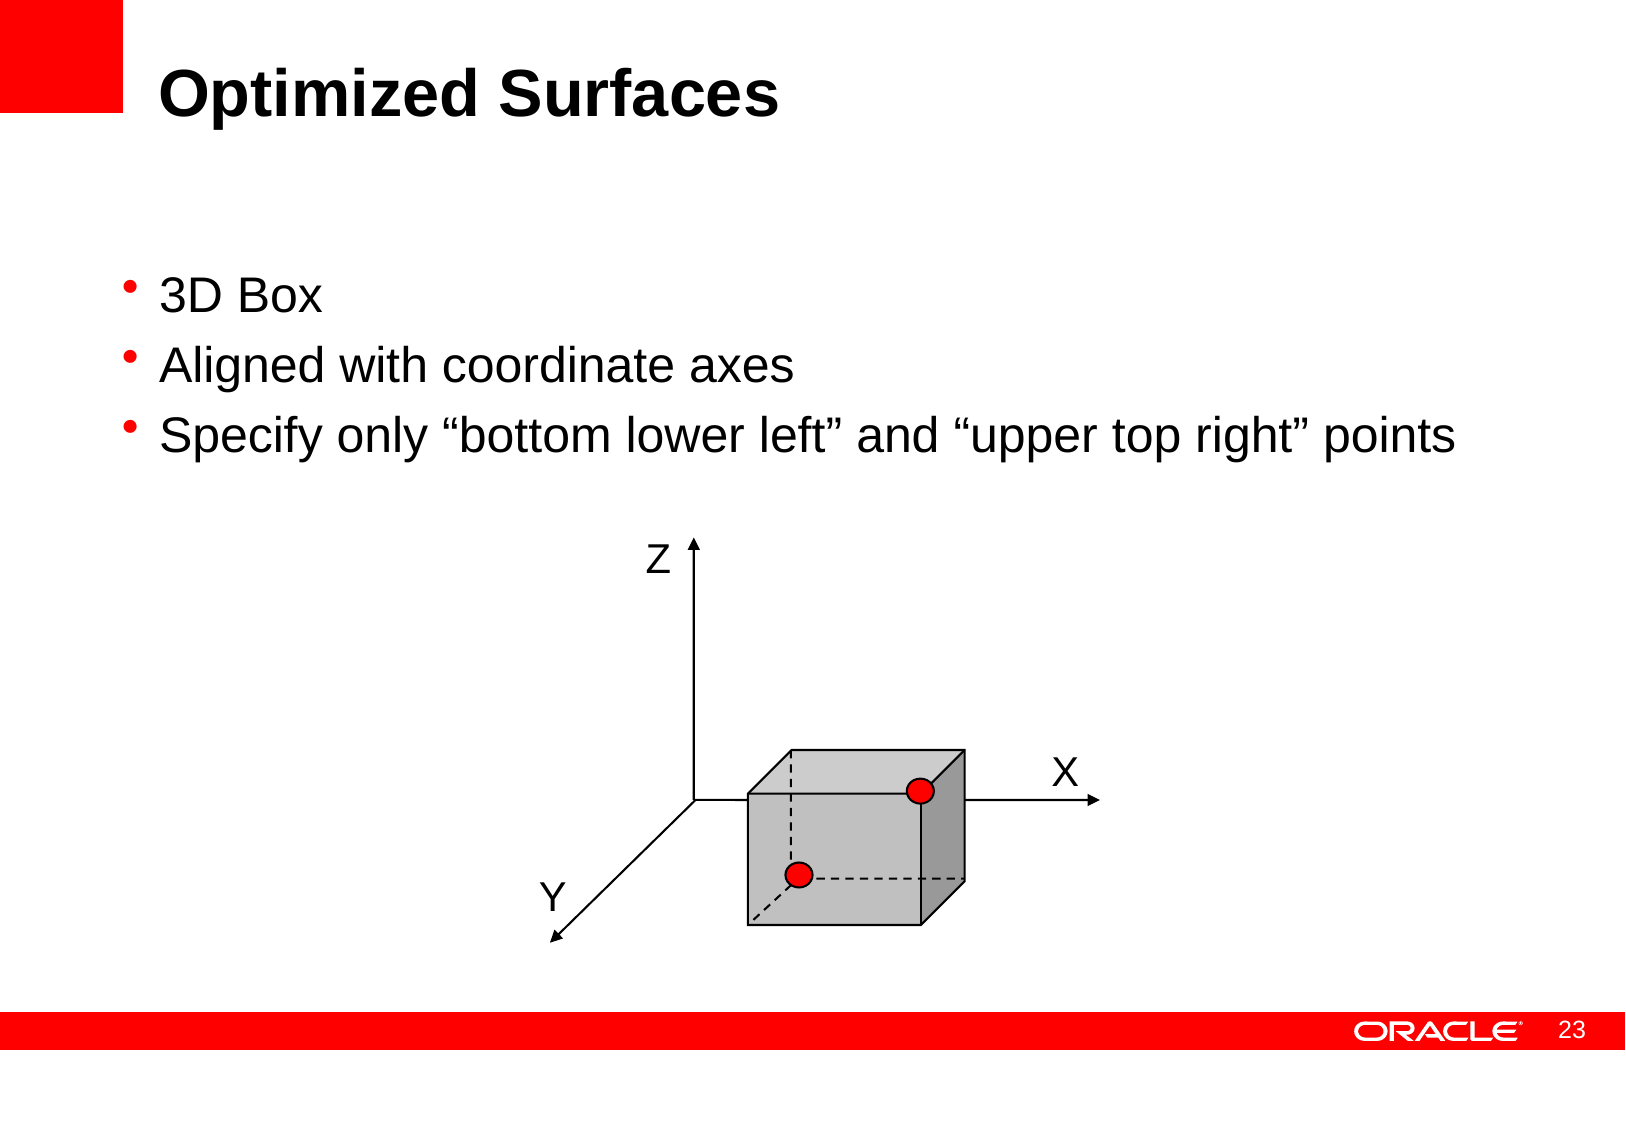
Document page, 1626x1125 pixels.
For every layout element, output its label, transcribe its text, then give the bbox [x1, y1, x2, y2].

text_box [687, 537, 700, 800]
title Optimized Surfaces [157, 49, 1506, 205]
text_box [906, 778, 934, 804]
text_box tin 4 blocks [921, 752, 964, 924]
text_box [747, 752, 965, 925]
text_box Z [630, 524, 686, 590]
text_box [748, 751, 963, 793]
text_box X [1036, 737, 1095, 803]
text_box [785, 862, 813, 888]
list 3D Box Aligned with coordinate axes Specify only “bottom lower left” and “upper top right” points [121, 262, 1462, 976]
text_box Y [524, 861, 582, 927]
picture [0, 1012, 1625, 1050]
text_box [549, 927, 567, 943]
picture [0, 0, 123, 113]
